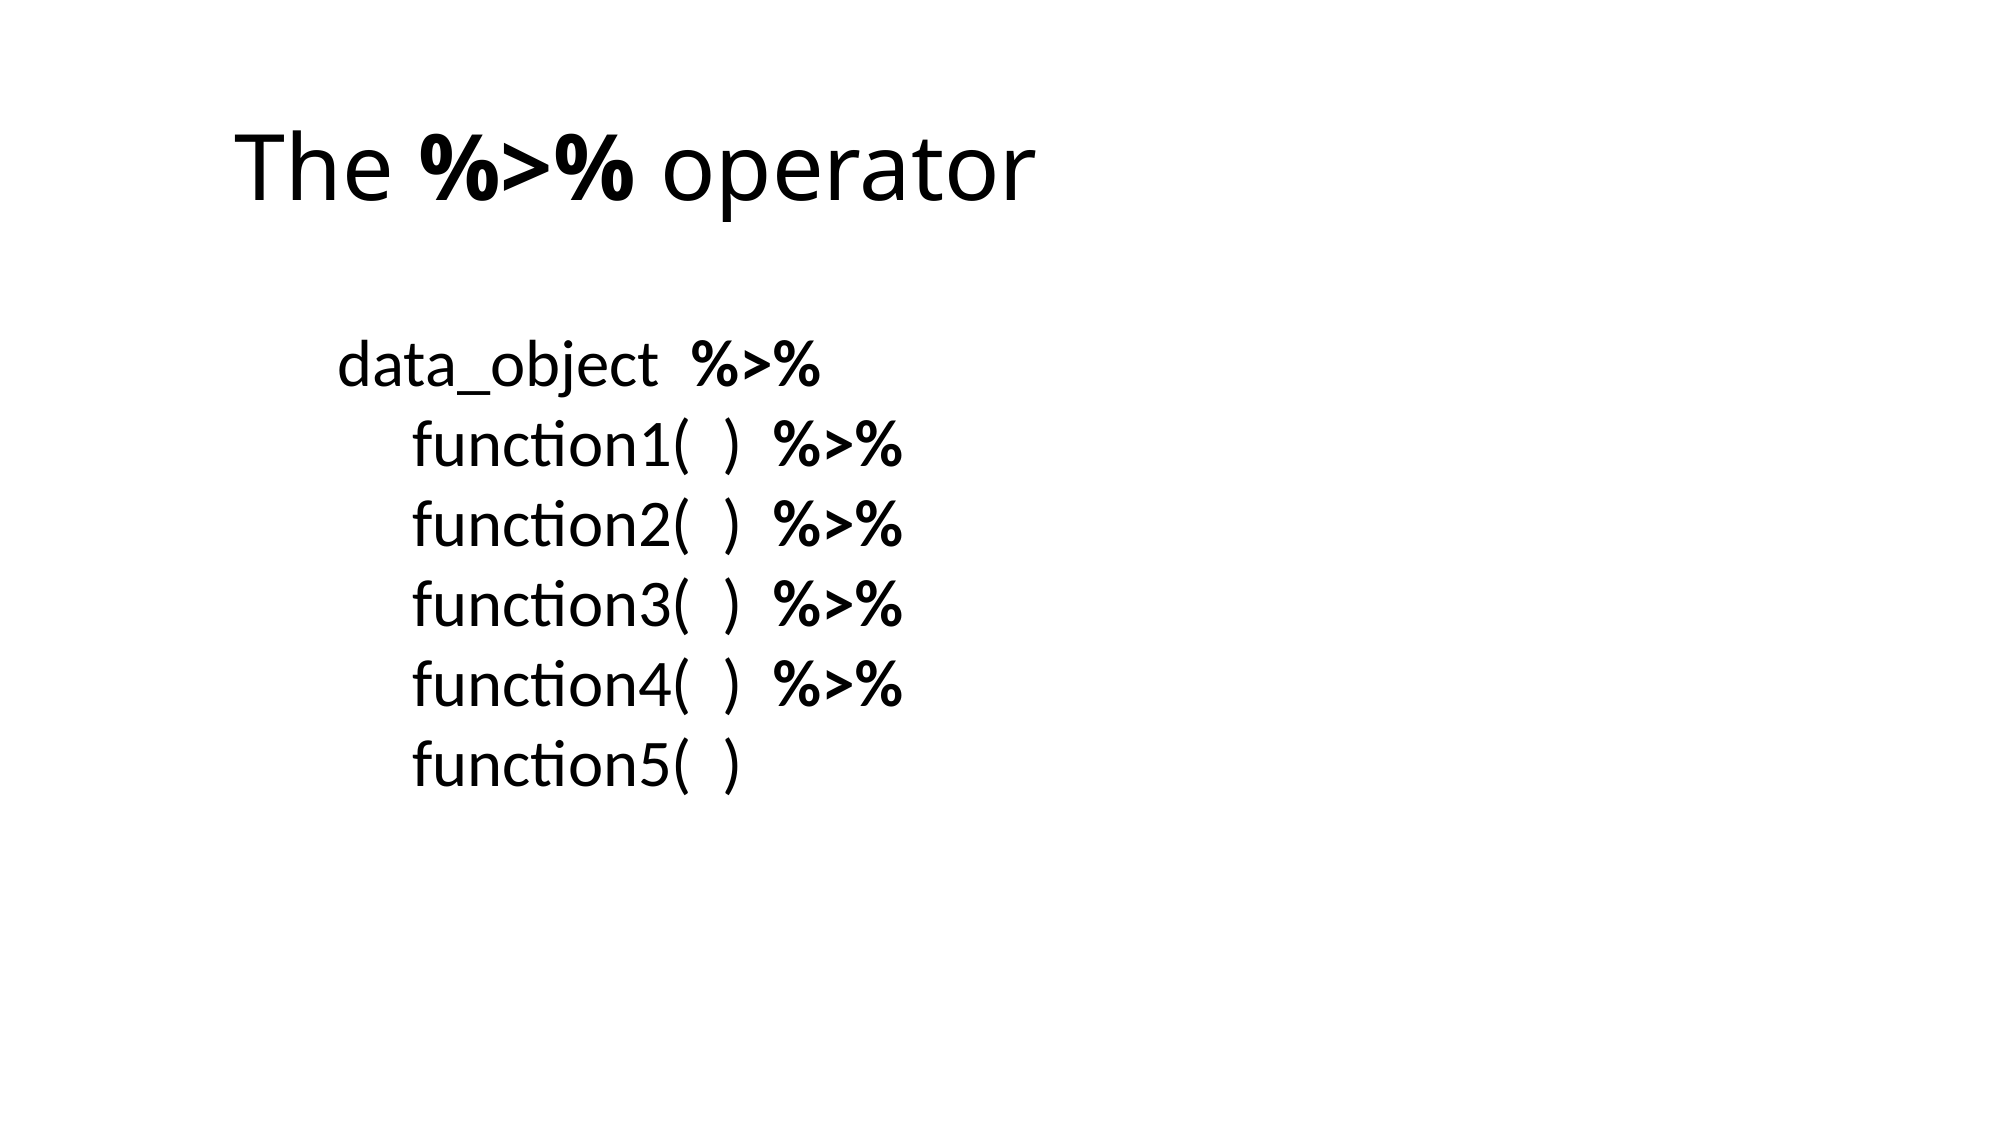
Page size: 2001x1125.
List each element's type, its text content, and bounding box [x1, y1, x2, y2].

title The %>% operator [220, 62, 1946, 280]
text_box data_object %>% function1( ) %>% function2( ) %>% function3( ) %>% function4( ) %>% function5( ) [322, 312, 949, 807]
